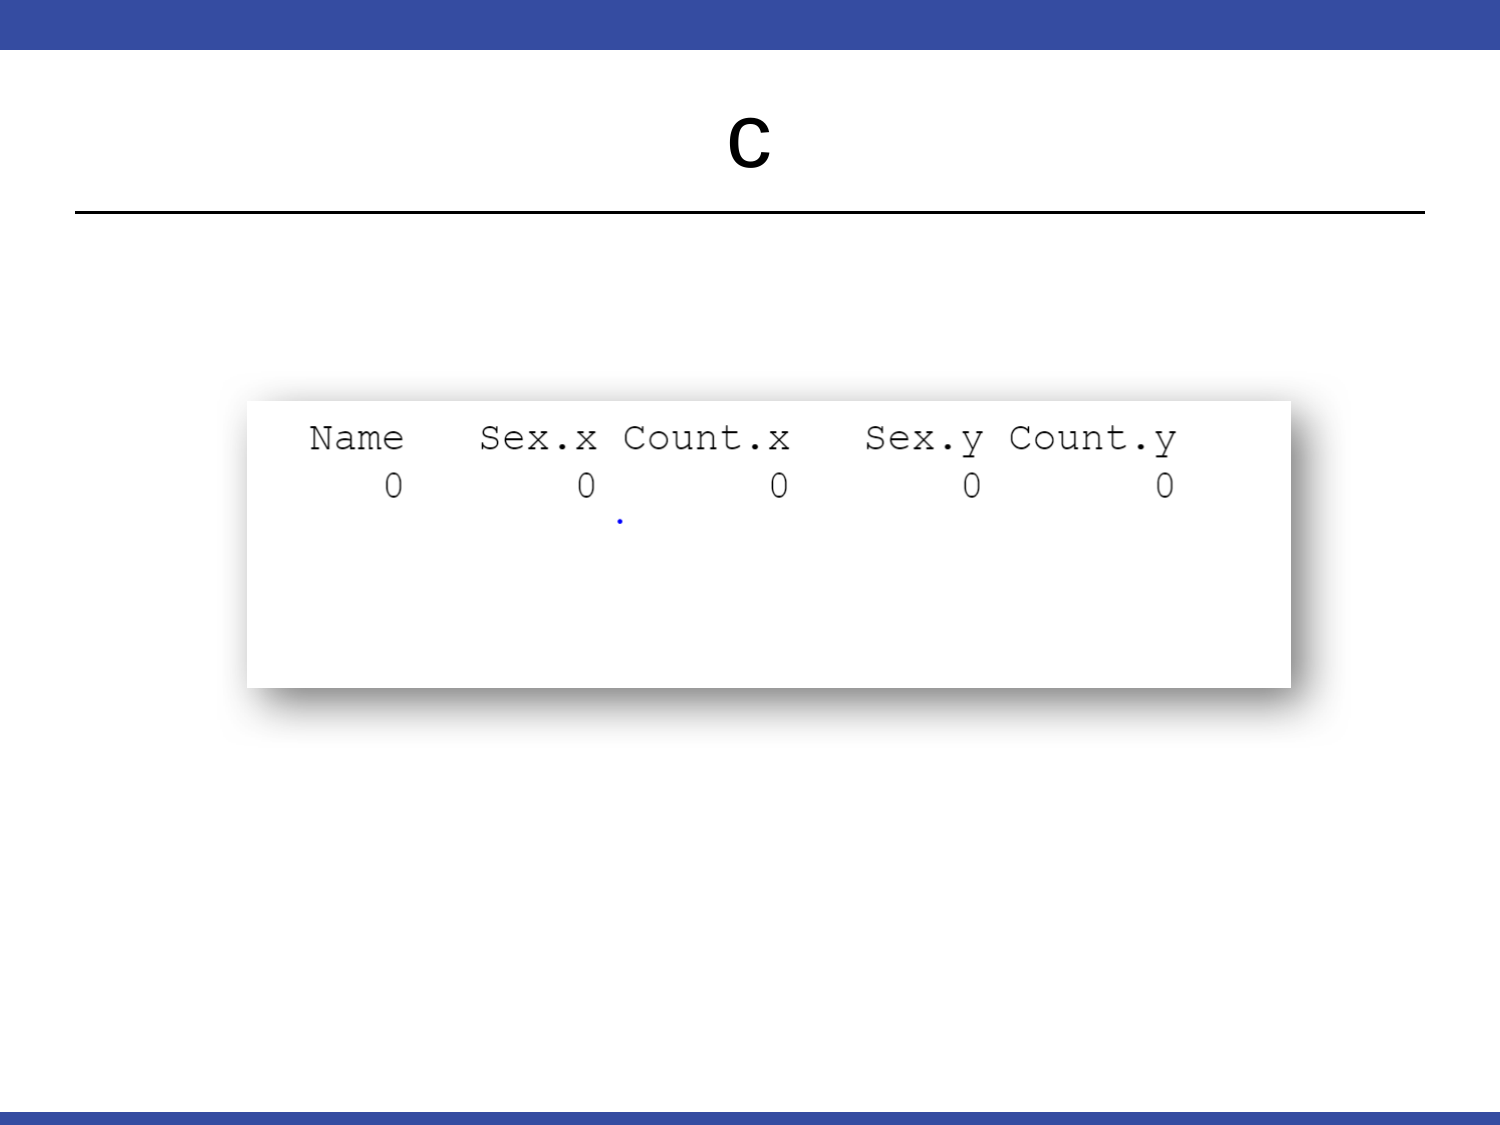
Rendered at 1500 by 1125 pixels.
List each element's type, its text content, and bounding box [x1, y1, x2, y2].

title c [75, 37, 1425, 225]
picture [247, 401, 1291, 688]
